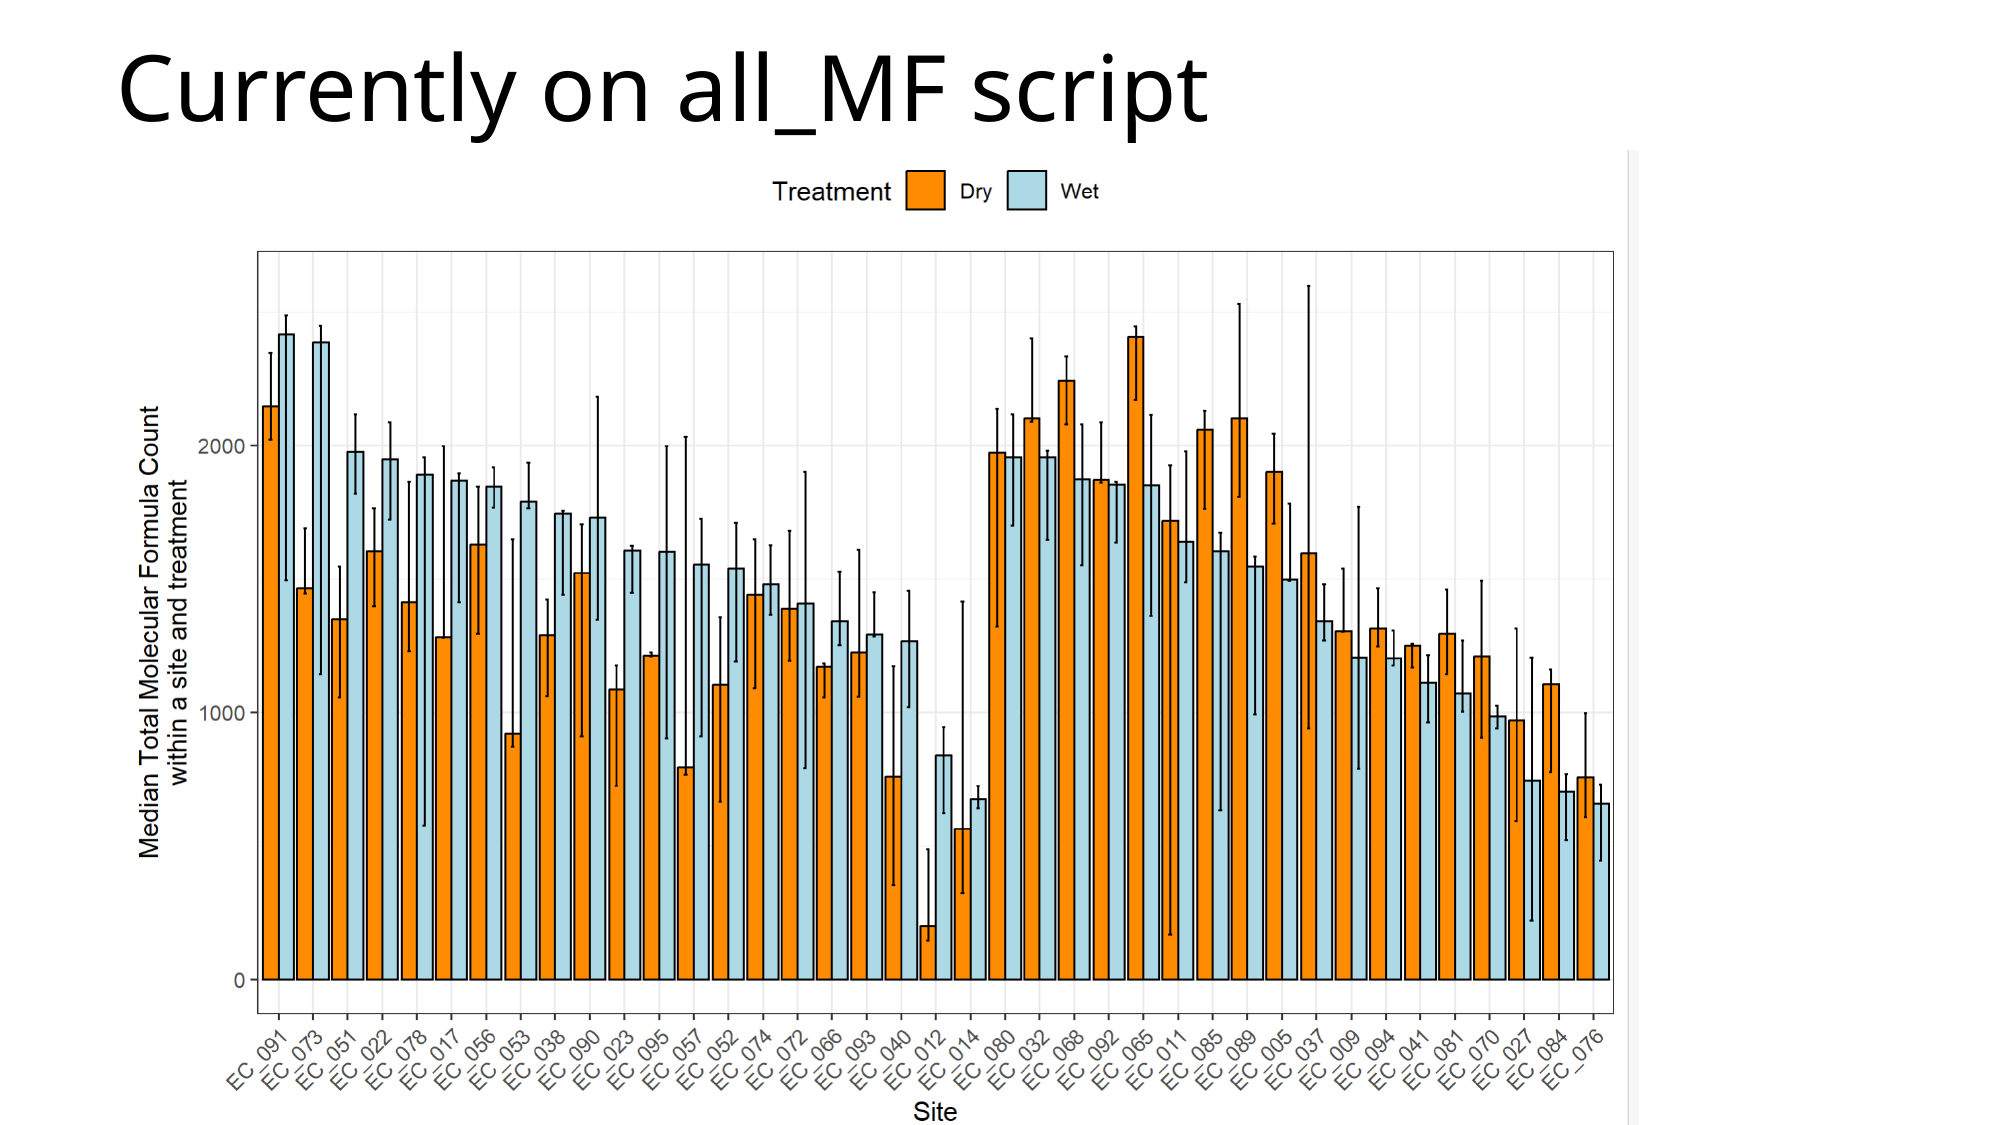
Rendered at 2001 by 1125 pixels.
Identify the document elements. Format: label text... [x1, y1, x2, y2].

title Currently on all_MF script [101, 32, 1827, 151]
picture [126, 150, 1639, 1125]
